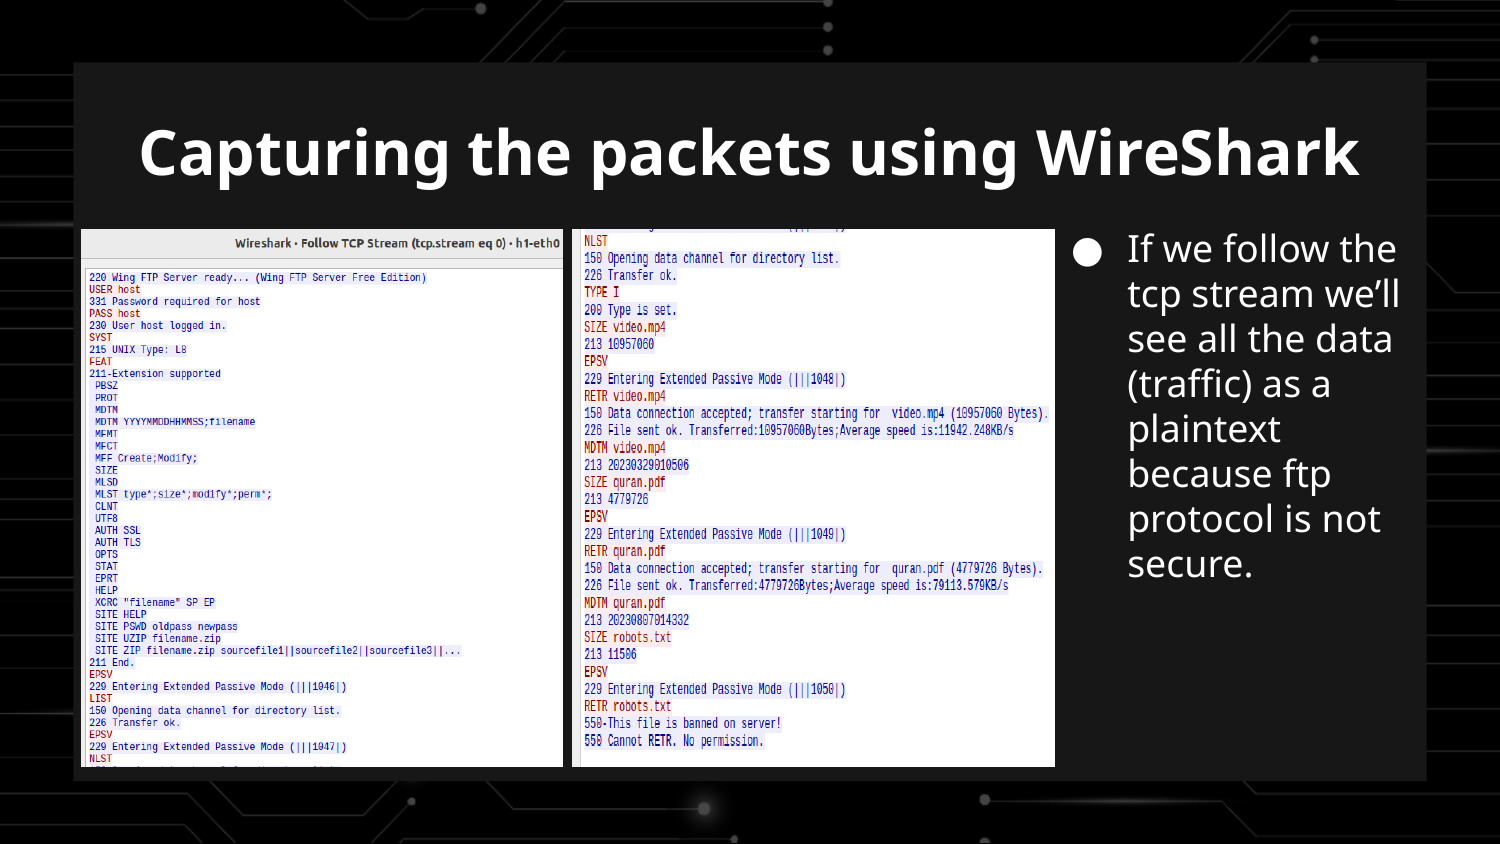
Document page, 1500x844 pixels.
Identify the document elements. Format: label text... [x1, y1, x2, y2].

text_box If we follow the tcp stream we’ll see all the data (traffic) as a plaintext because ftp protocol is not secure. [1037, 210, 1429, 767]
picture [0, 0, 1500, 843]
title Capturing the packets using WireShark [118, 98, 1382, 192]
